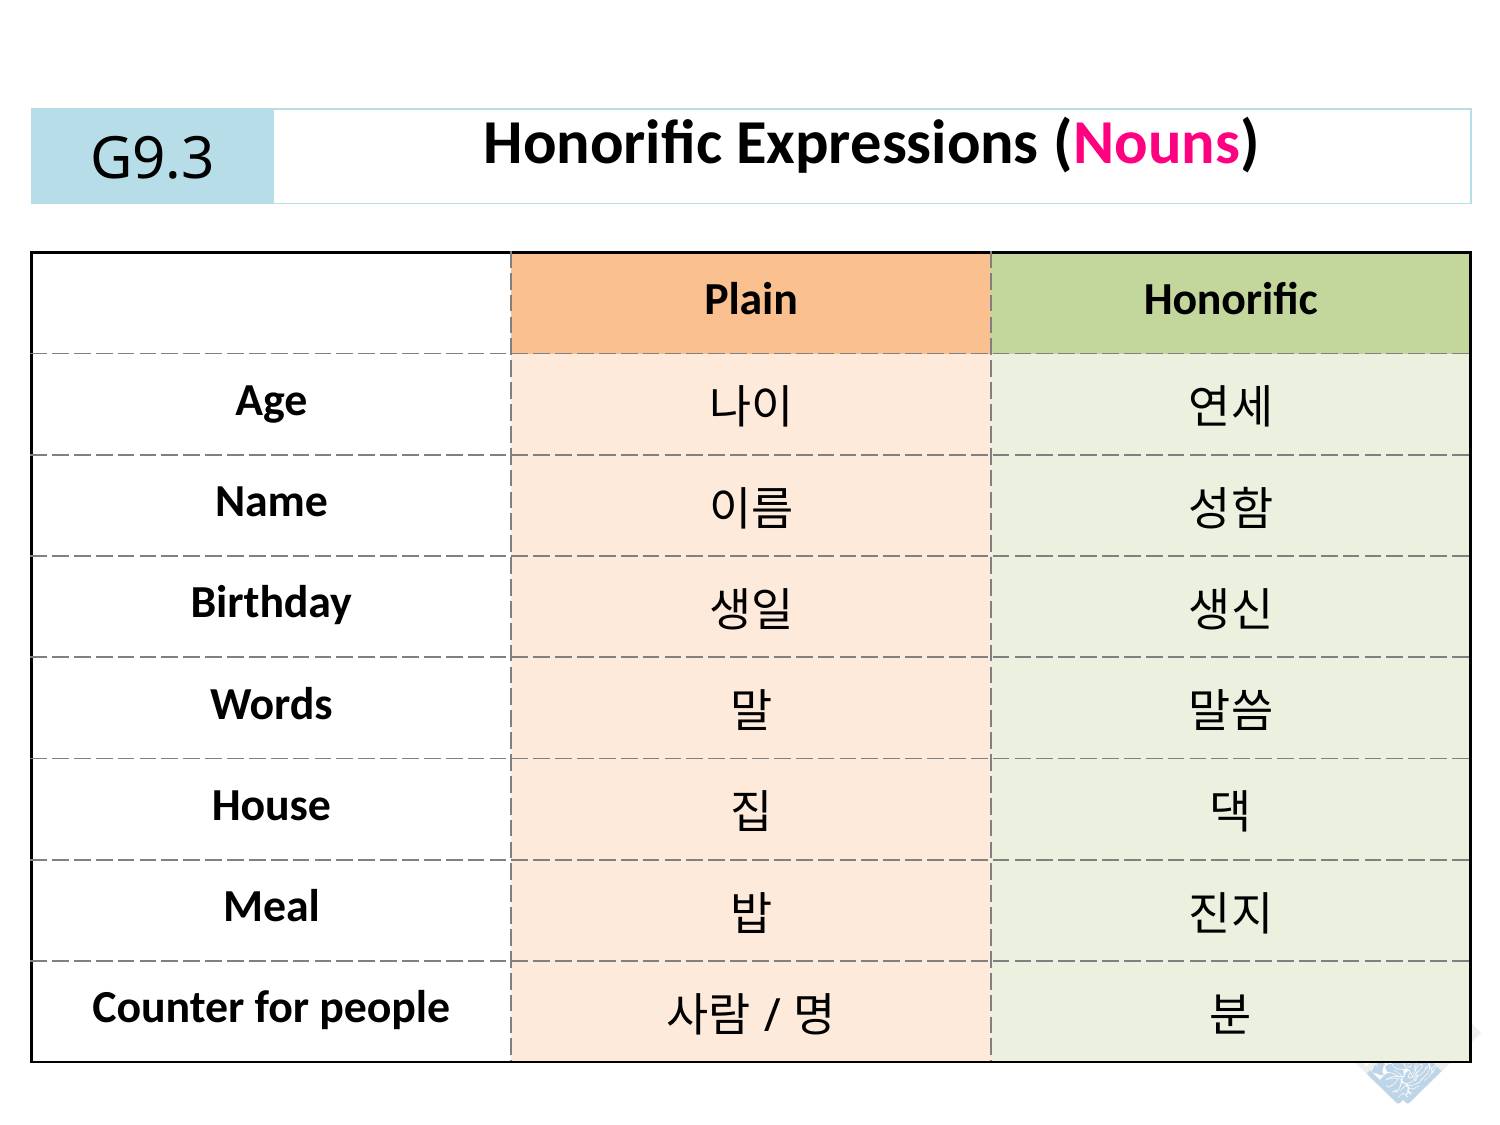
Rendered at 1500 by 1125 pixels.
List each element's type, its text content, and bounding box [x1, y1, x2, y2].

table_header Plain [511, 254, 991, 354]
table_cell 말씀 [991, 657, 1469, 758]
table_cell House [33, 758, 511, 860]
table_cell 나이 [511, 354, 991, 455]
table_cell 진지 [991, 860, 1469, 961]
table_cell 이름 [511, 455, 991, 556]
table_header Honorific Expressions (Nouns) [274, 110, 1470, 203]
table_cell 밥 [511, 860, 991, 961]
table_cell 생신 [991, 556, 1469, 657]
table_cell Words [33, 657, 511, 758]
table_cell 댁 [991, 758, 1469, 860]
table_header [33, 254, 511, 354]
table_cell 연세 [991, 354, 1469, 455]
table_cell 분 [991, 961, 1469, 1061]
table_cell Birthday [33, 556, 511, 657]
table_cell Counter for people [33, 961, 511, 1061]
table_cell Name [33, 455, 511, 556]
table_cell 집 [511, 758, 991, 860]
table_cell 성함 [991, 455, 1469, 556]
table_cell 말 [511, 657, 991, 758]
table_cell Age [33, 354, 511, 455]
table_cell 생일 [511, 556, 991, 657]
table_header G9.3 [32, 110, 272, 203]
table_header Honorific [991, 254, 1469, 354]
table_cell Meal [33, 860, 511, 961]
table_cell 사람/명 [511, 961, 991, 1061]
